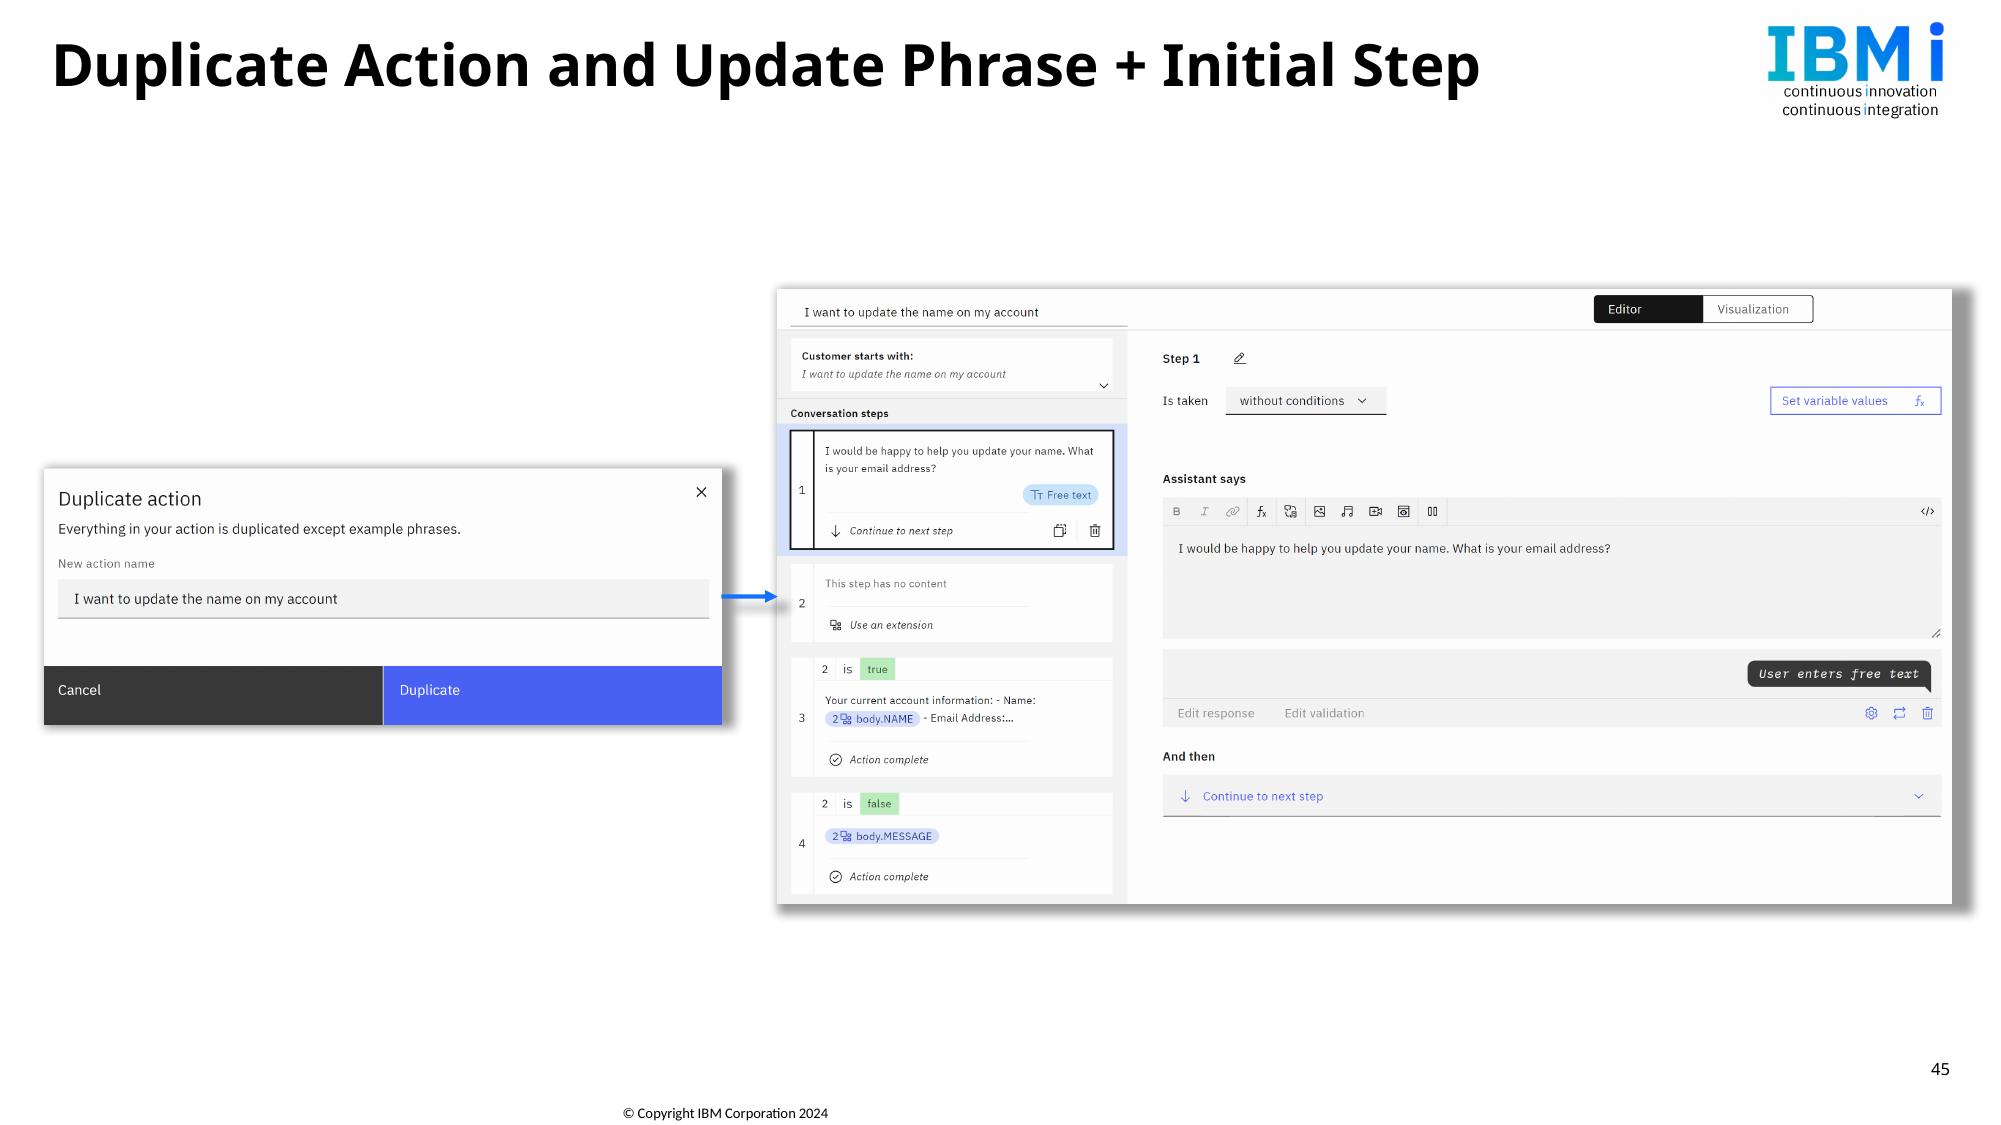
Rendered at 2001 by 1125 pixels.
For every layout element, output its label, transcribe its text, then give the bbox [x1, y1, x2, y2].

title Duplicate Action and Update Phrase + Initial Step [51, 36, 1721, 101]
picture [1761, 5, 1961, 124]
slide_number 45 [1500, 1055, 1950, 1086]
picture [777, 289, 1952, 904]
picture [44, 467, 722, 725]
